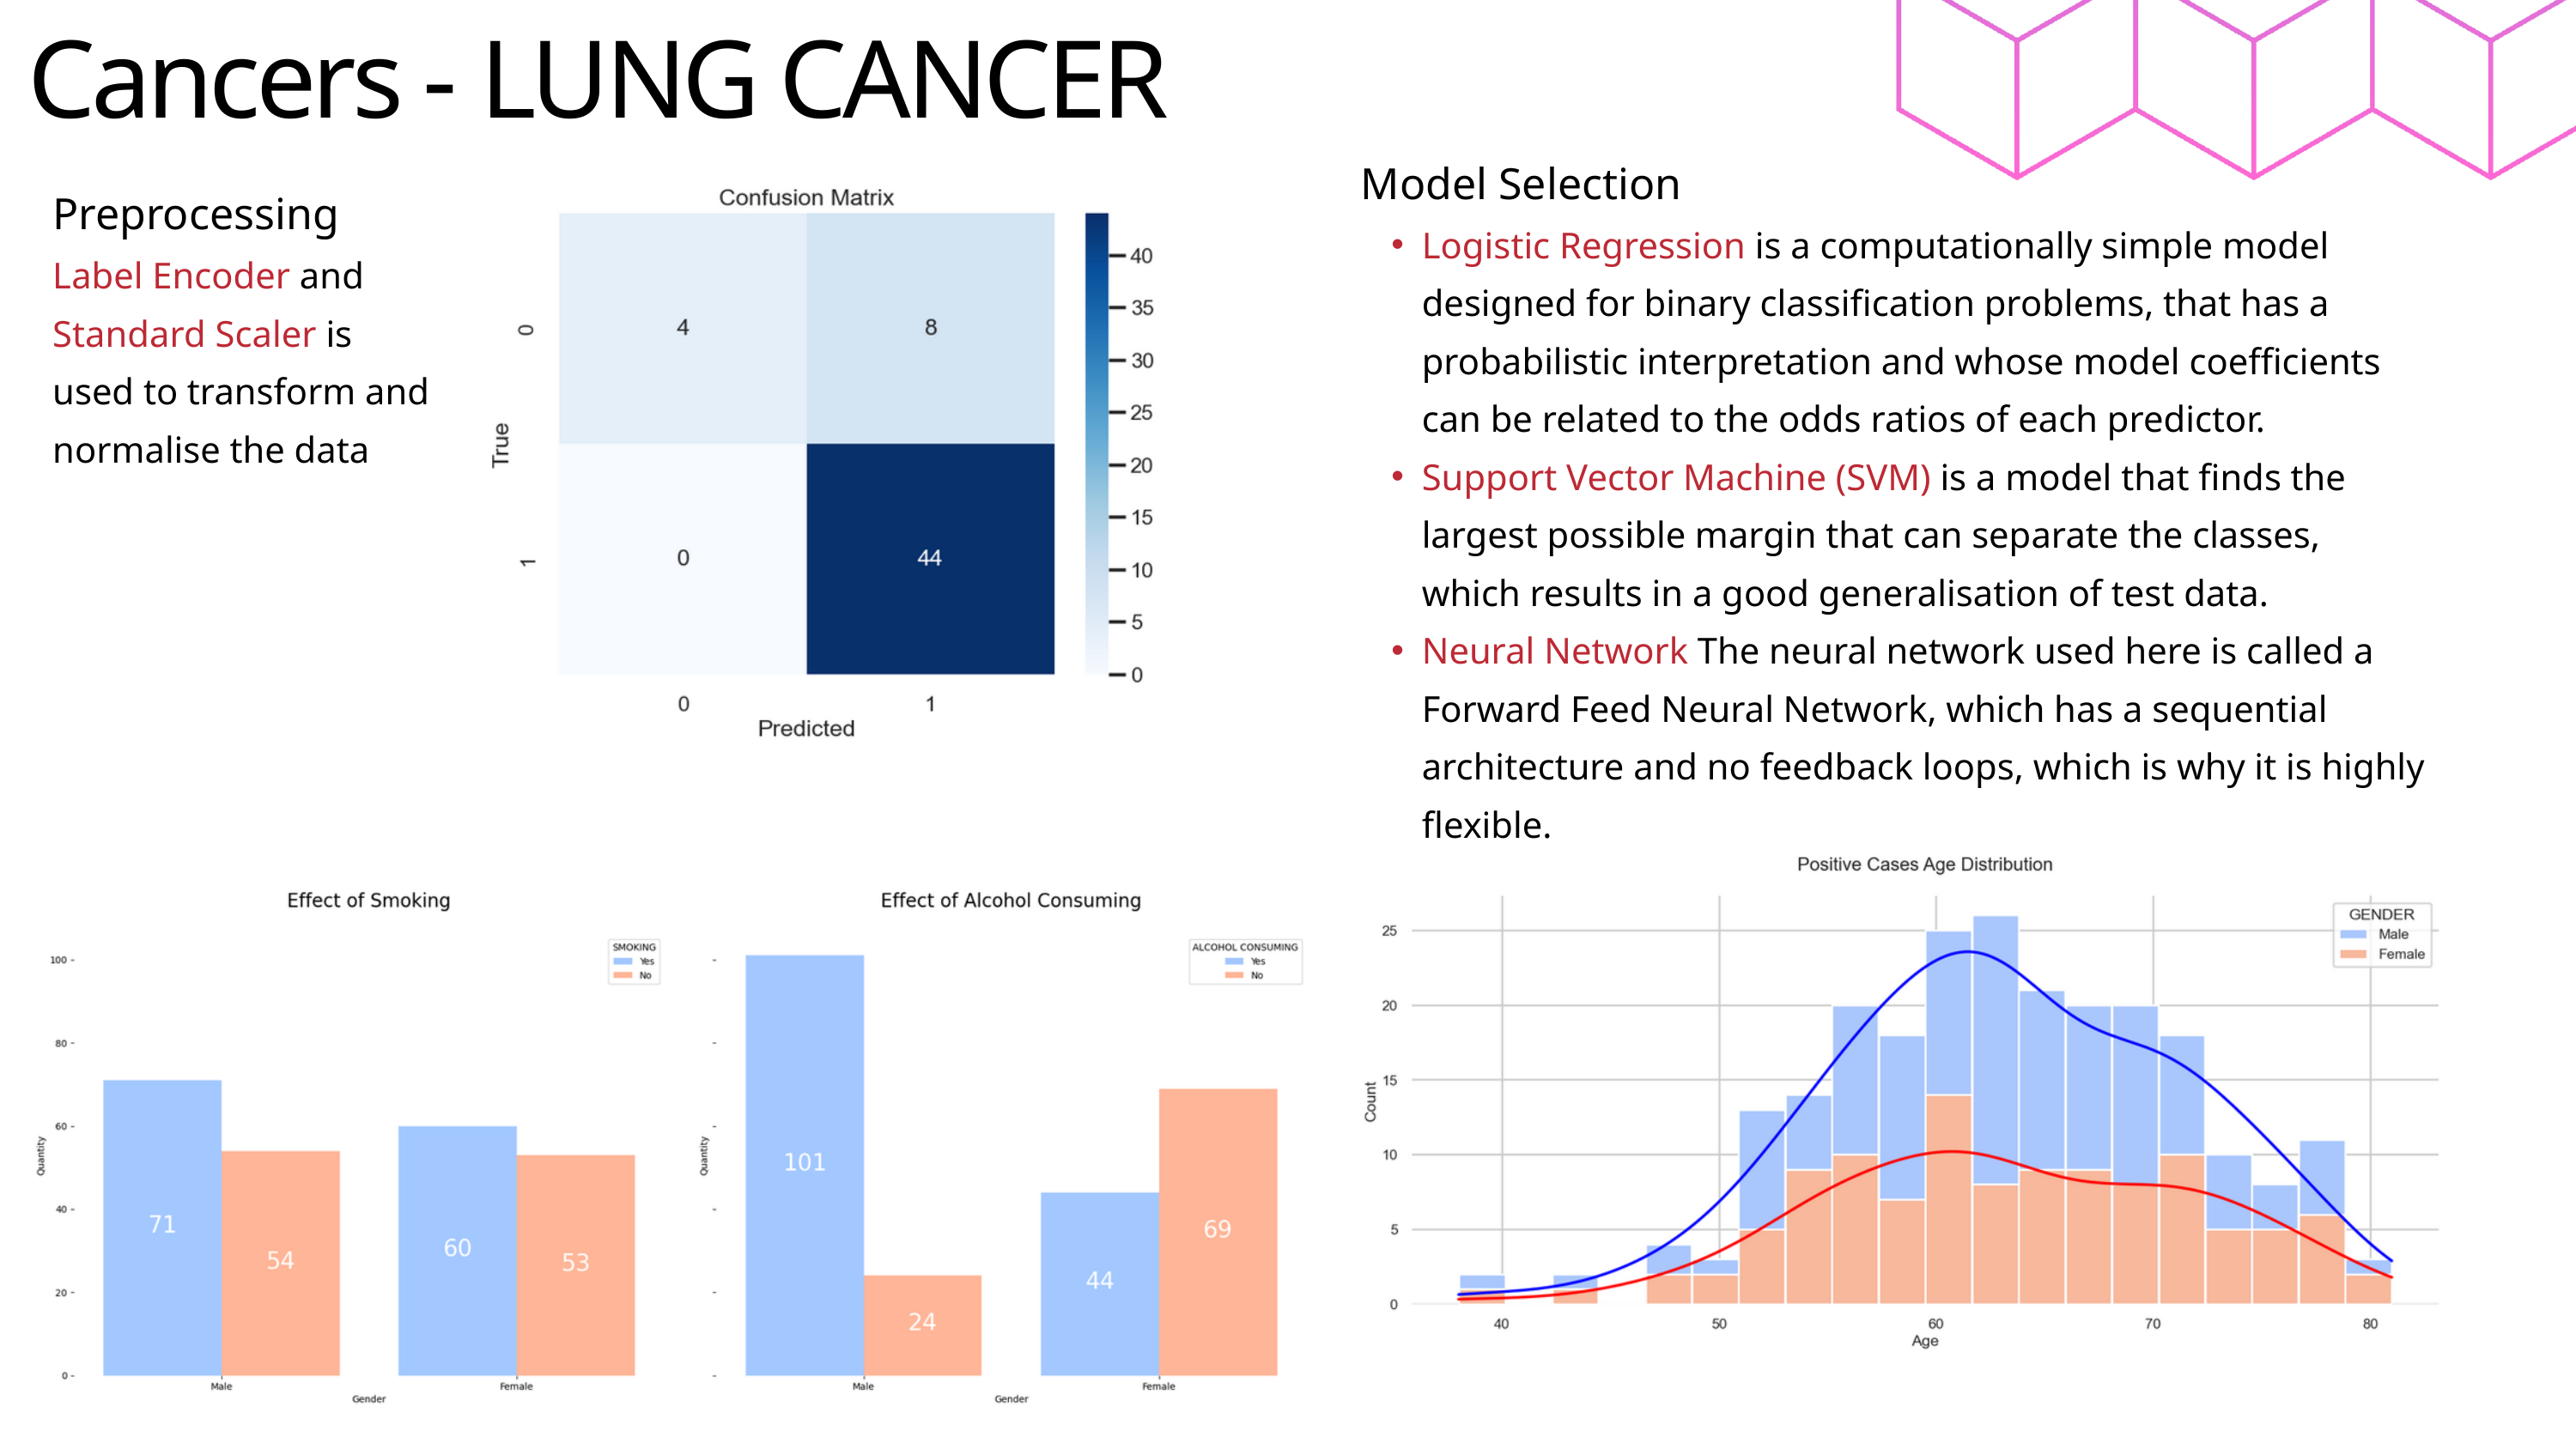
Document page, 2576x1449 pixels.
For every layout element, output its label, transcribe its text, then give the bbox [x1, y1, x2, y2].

text_box [30, 864, 1313, 1411]
text_box [483, 179, 1163, 750]
text_box Model Selection Logistic Regression is a computationally simple model designed for binary classification problems, that has a probabilistic interpretation and whose model coefficients can be related to the odds ratios of each predictor. Support Vector Machine (SVM) is a model that finds the largest possible margin that can separate the classes, which results in a good generalisation of test data. Neural Network The neural network used here is called a Forward Feed Neural Network, which has a sequential architecture and no feedback loops, which is why it is highly flexible. [1360, 138, 2427, 846]
text_box Cancers - LUNG CANCER [28, 32, 1359, 140]
text_box [1358, 831, 2445, 1355]
text_box Preprocessing Label Encoder and Standard Scaler is used to transform and normalise the data [52, 168, 434, 470]
text_box [1777, 0, 2576, 180]
